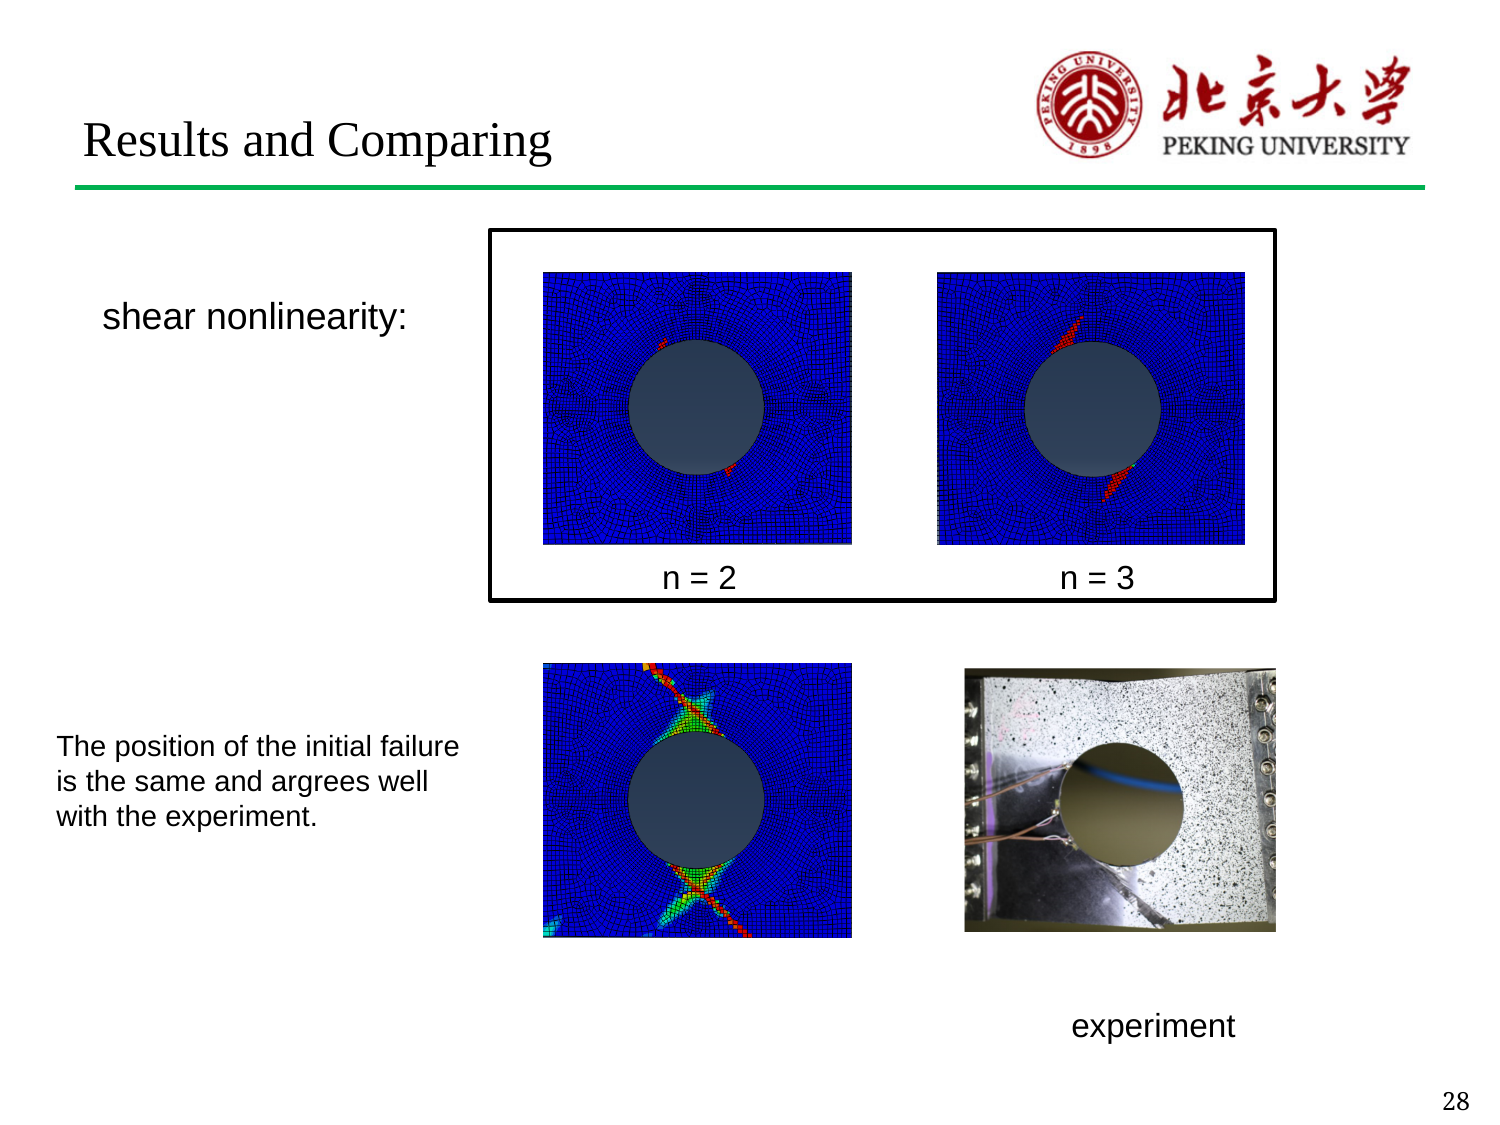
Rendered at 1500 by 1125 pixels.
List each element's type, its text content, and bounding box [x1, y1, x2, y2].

text_box [490, 230, 1275, 601]
picture [937, 271, 1245, 546]
text_box experiment [490, 996, 1500, 1052]
text_box The position of the initial failure is the same and argrees well with the experiment. [41, 719, 479, 840]
text_box Results and Comparing [67, 69, 679, 175]
picture [543, 271, 852, 546]
picture [1022, 39, 1425, 167]
picture [543, 662, 852, 938]
picture [964, 668, 1276, 933]
slide_number 28 [1412, 1052, 1486, 1125]
text_box shear nonlinearity: [87, 284, 461, 344]
text_box n = 2 n = 3 [414, 548, 1384, 604]
